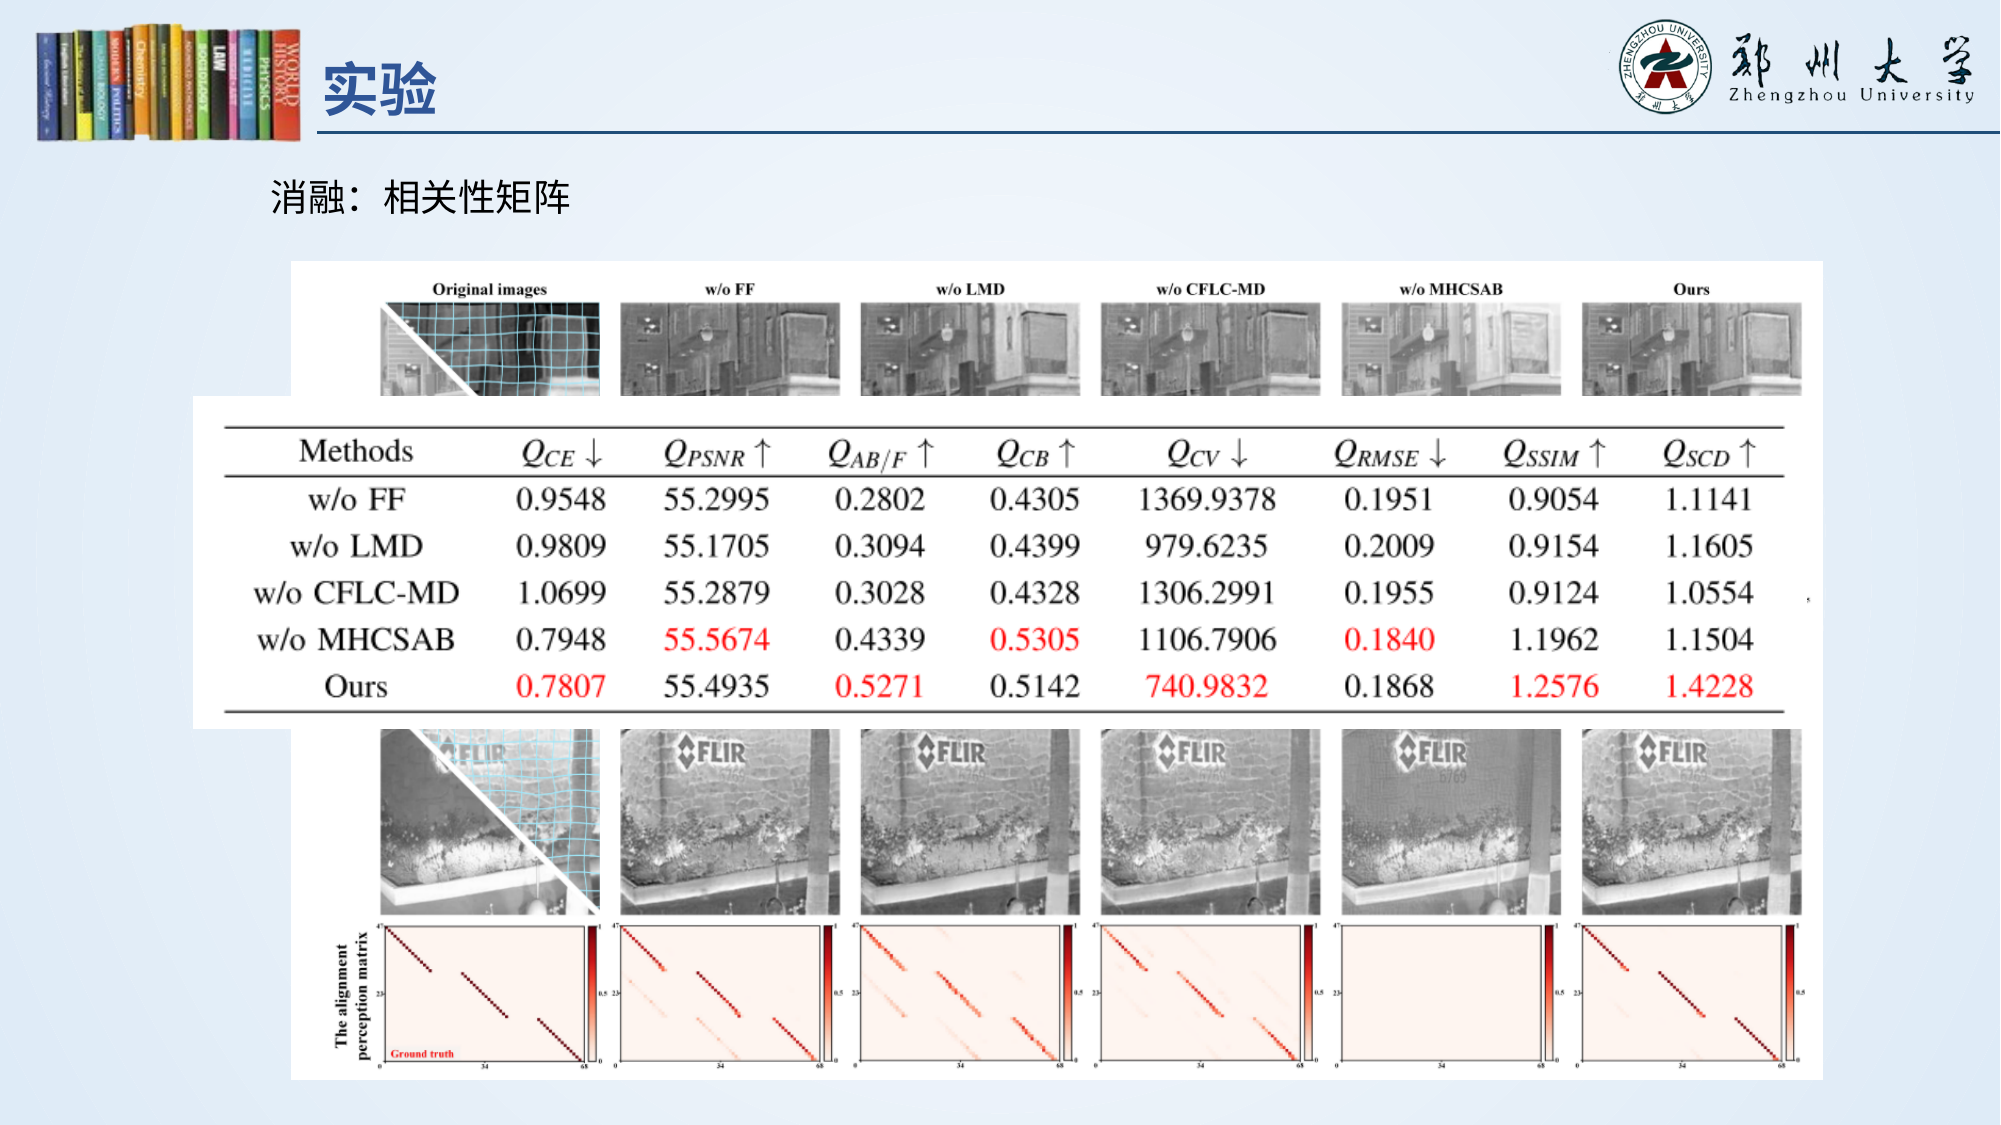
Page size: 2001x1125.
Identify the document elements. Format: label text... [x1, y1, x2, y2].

text_box 实验 [317, 46, 1600, 131]
text_box 消融：相关性矩阵 [256, 166, 744, 227]
picture [1599, 11, 1983, 123]
picture [23, 0, 317, 173]
picture [193, 261, 1823, 1080]
